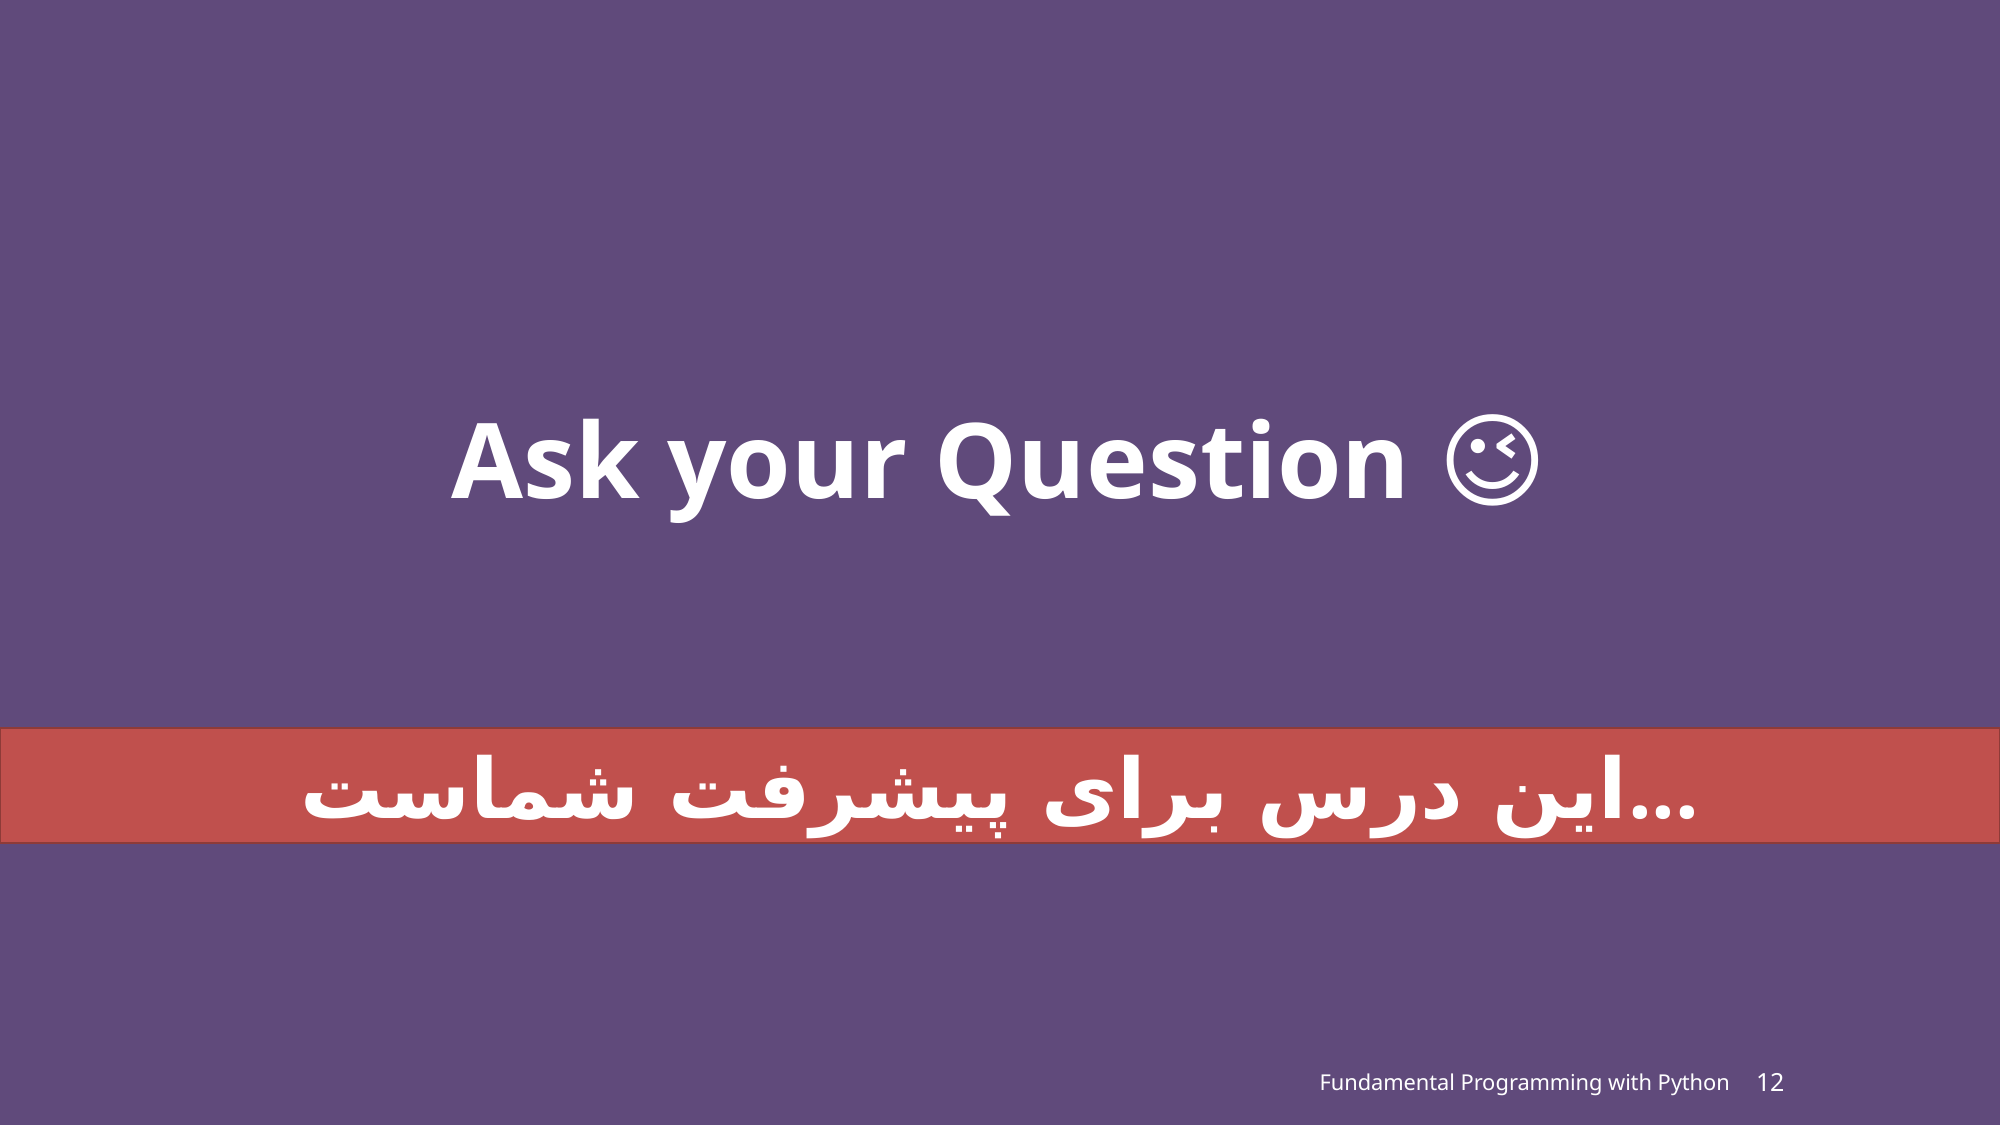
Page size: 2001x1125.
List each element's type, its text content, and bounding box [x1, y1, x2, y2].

text_box این درس برای پیشرفت شماست... [0, 727, 2000, 844]
slide_number 12 [1748, 1053, 1904, 1114]
footer Fundamental Programming with Python [918, 1053, 1746, 1114]
title Ask your Question 😉 [0, 405, 2000, 653]
